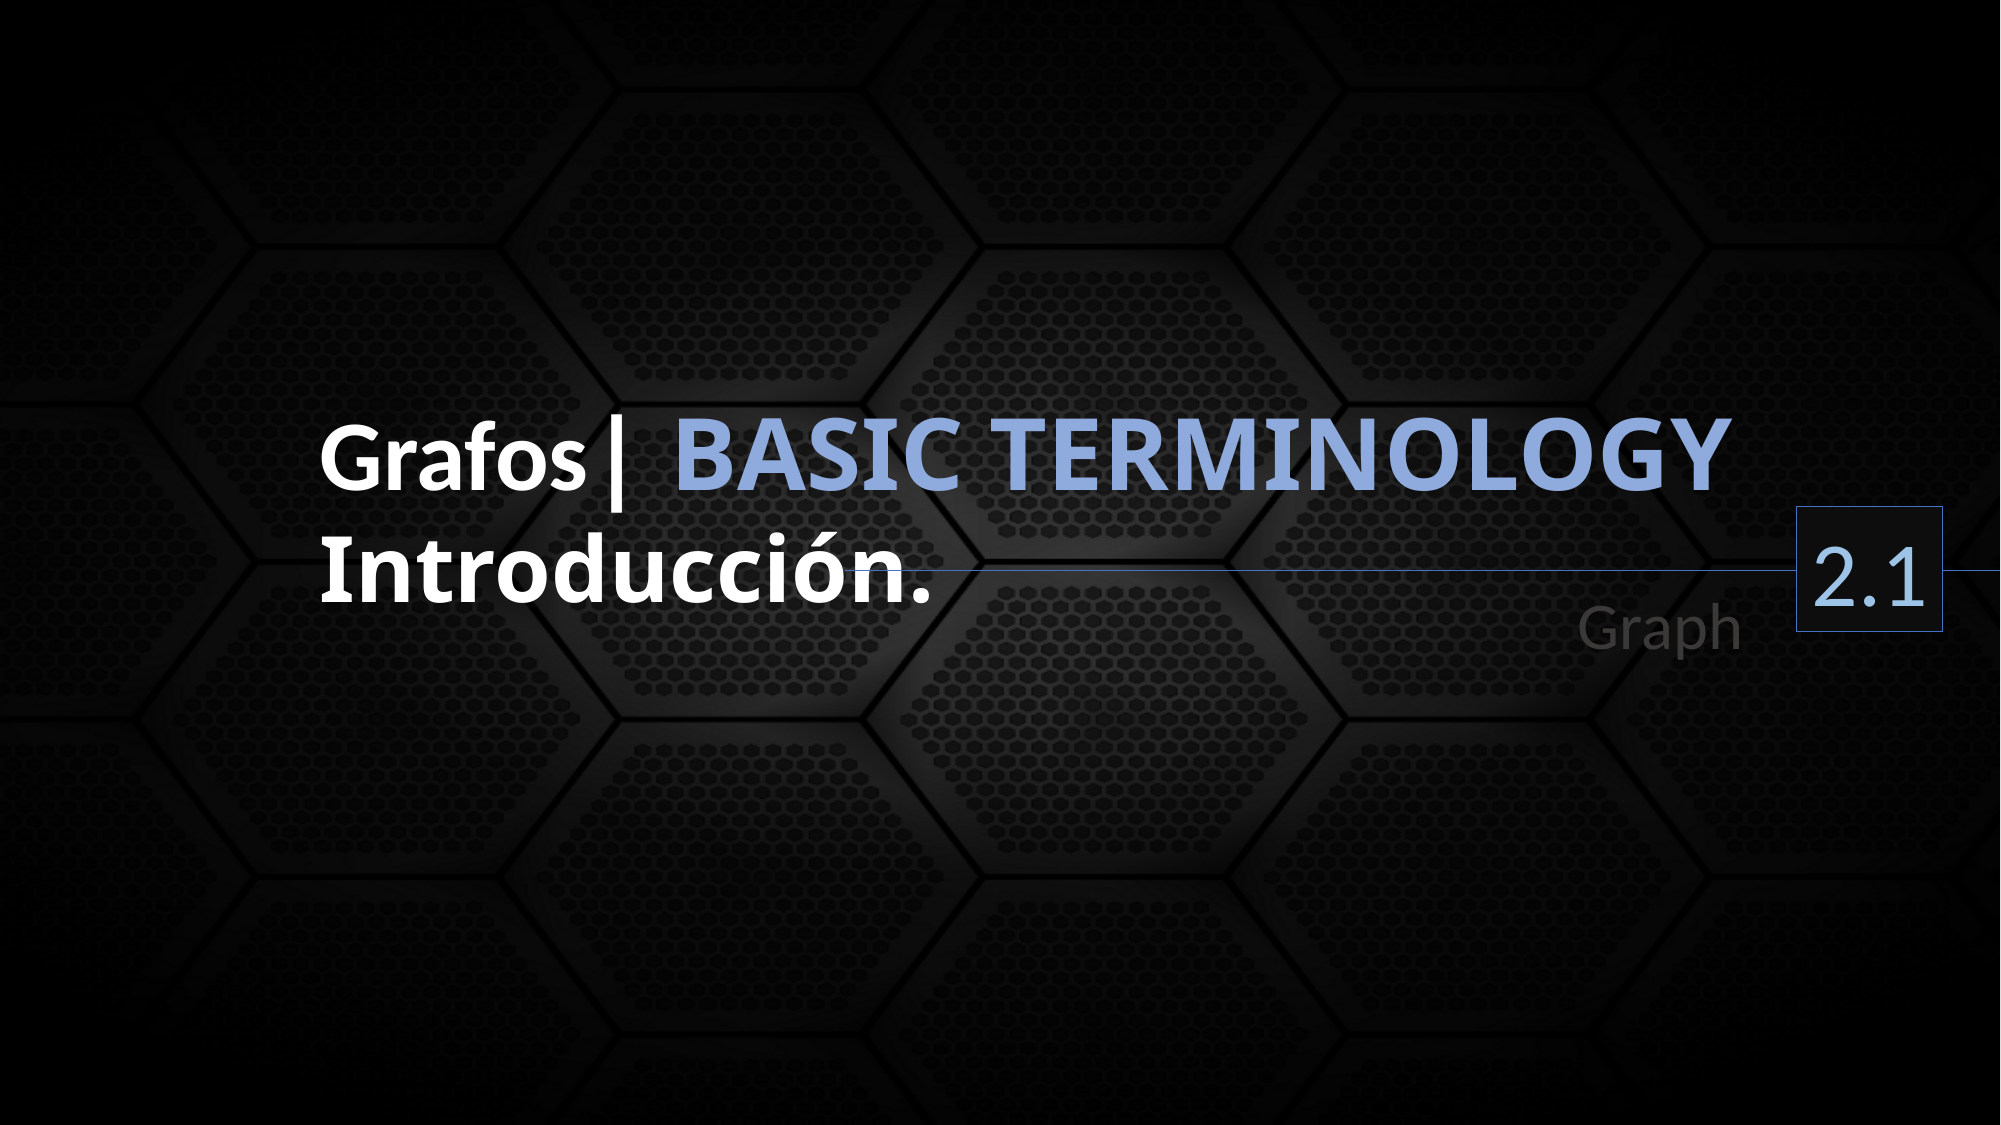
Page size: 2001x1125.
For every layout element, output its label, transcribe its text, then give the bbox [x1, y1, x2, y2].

text_box 2.1 [1796, 506, 1943, 569]
text_box Grafos| BASIC TERMINOLOGY Introducción. [304, 383, 1943, 738]
picture [0, 0, 2001, 1125]
text_box Graph [1563, 575, 1870, 670]
text_box 2.1 [1796, 571, 1943, 632]
